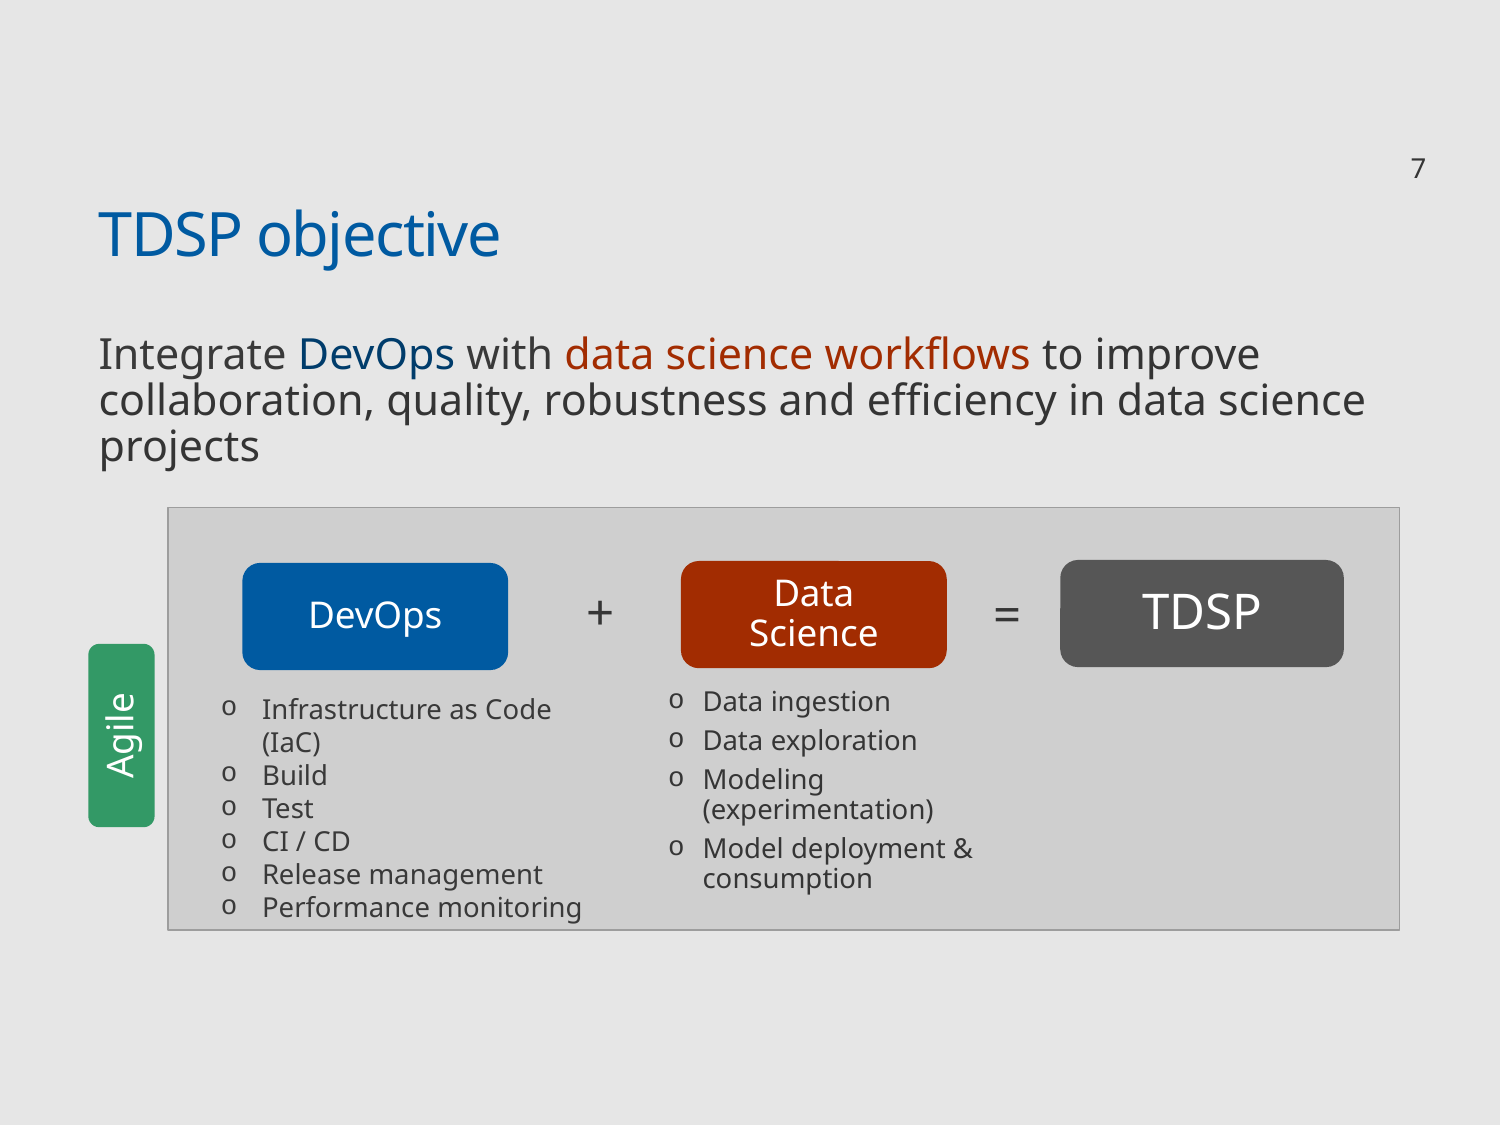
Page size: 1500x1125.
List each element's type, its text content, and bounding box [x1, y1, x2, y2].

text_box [87, 507, 1400, 931]
text_box 7 [1388, 134, 1500, 203]
list Integrate DevOps with data science workflows to improve collaboration, quality, robustness and efficiency in data science projects [74, 317, 1426, 488]
title TDSP objective [74, 188, 1500, 300]
